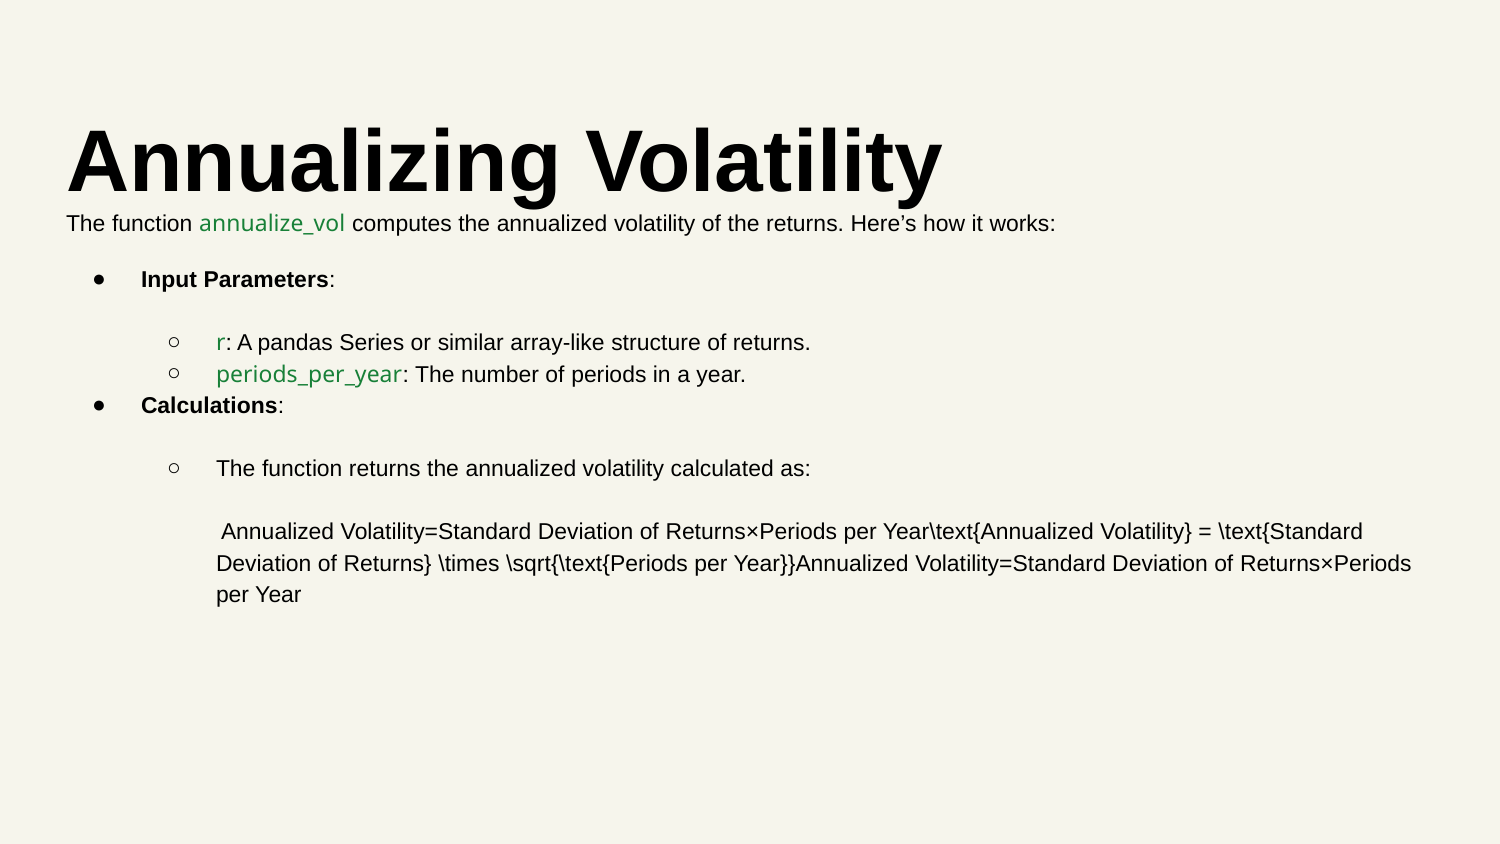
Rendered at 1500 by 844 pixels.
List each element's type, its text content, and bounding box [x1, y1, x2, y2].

title Annualizing Volatility [51, 72, 1449, 167]
list The function annualize_vol computes the annualized volatility of the returns. Here’s how it works: Input Parameters: r: A pandas Series or similar array-like structure of returns. periods_per_year: The number of periods in a year. Calculations: The function returns the annualized volatility calculated as: Annualized Volatility=Standard Deviation of Returns×Periods per Year\text{Annualized Volatility} = \text{Standard Deviation of Returns} \times \sqrt{\text{Periods per Year}}Annualized Volatility=Standard Deviation of Returns×Periods per Year​ [51, 189, 1449, 750]
